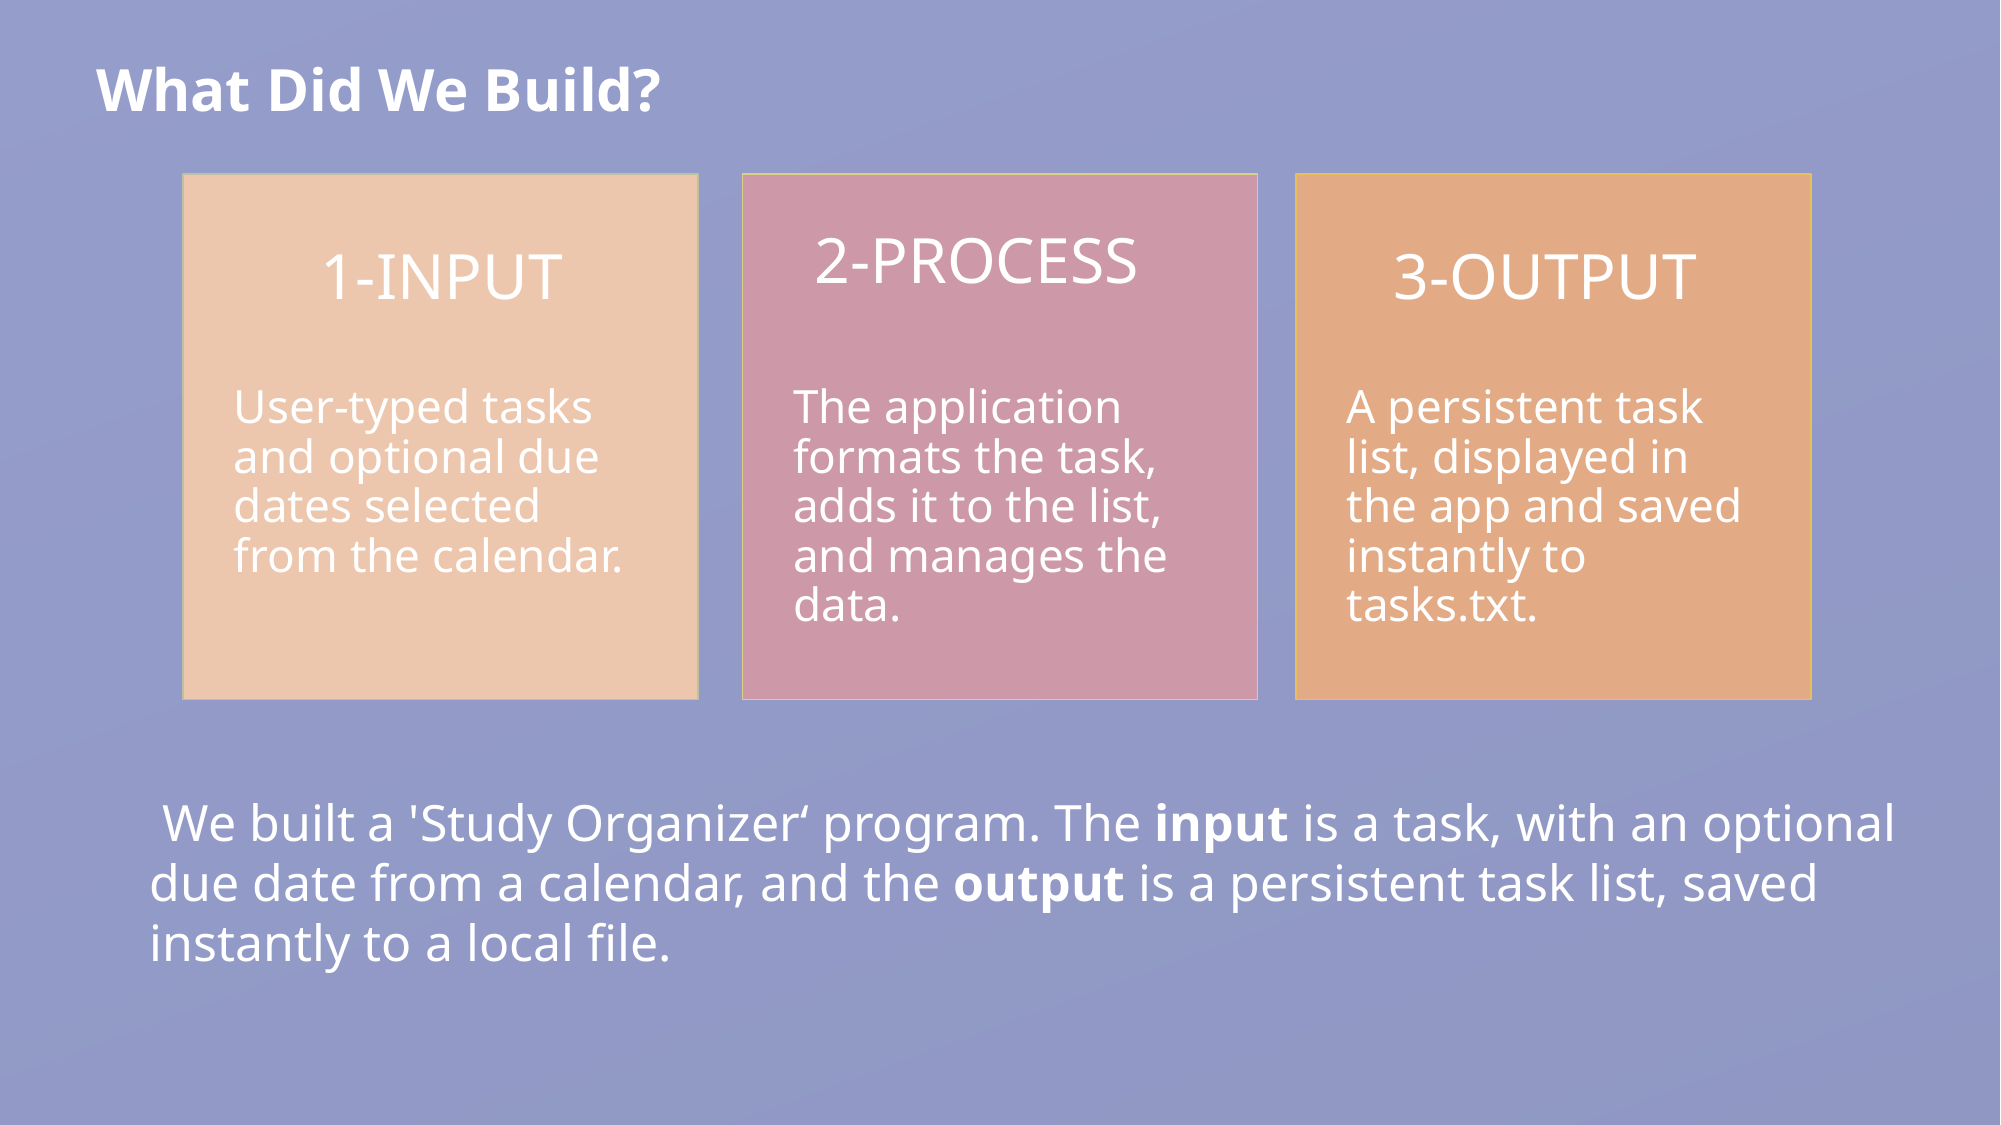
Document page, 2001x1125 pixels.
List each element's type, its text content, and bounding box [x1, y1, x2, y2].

text_box What Did We Build? [81, 46, 1668, 131]
text_box We built a 'Study Organizer‘ program. The input is a task, with an optional due date from a calendar, and the output is a persistent task list, saved instantly to a local file. [134, 783, 1918, 979]
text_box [182, 173, 1812, 700]
